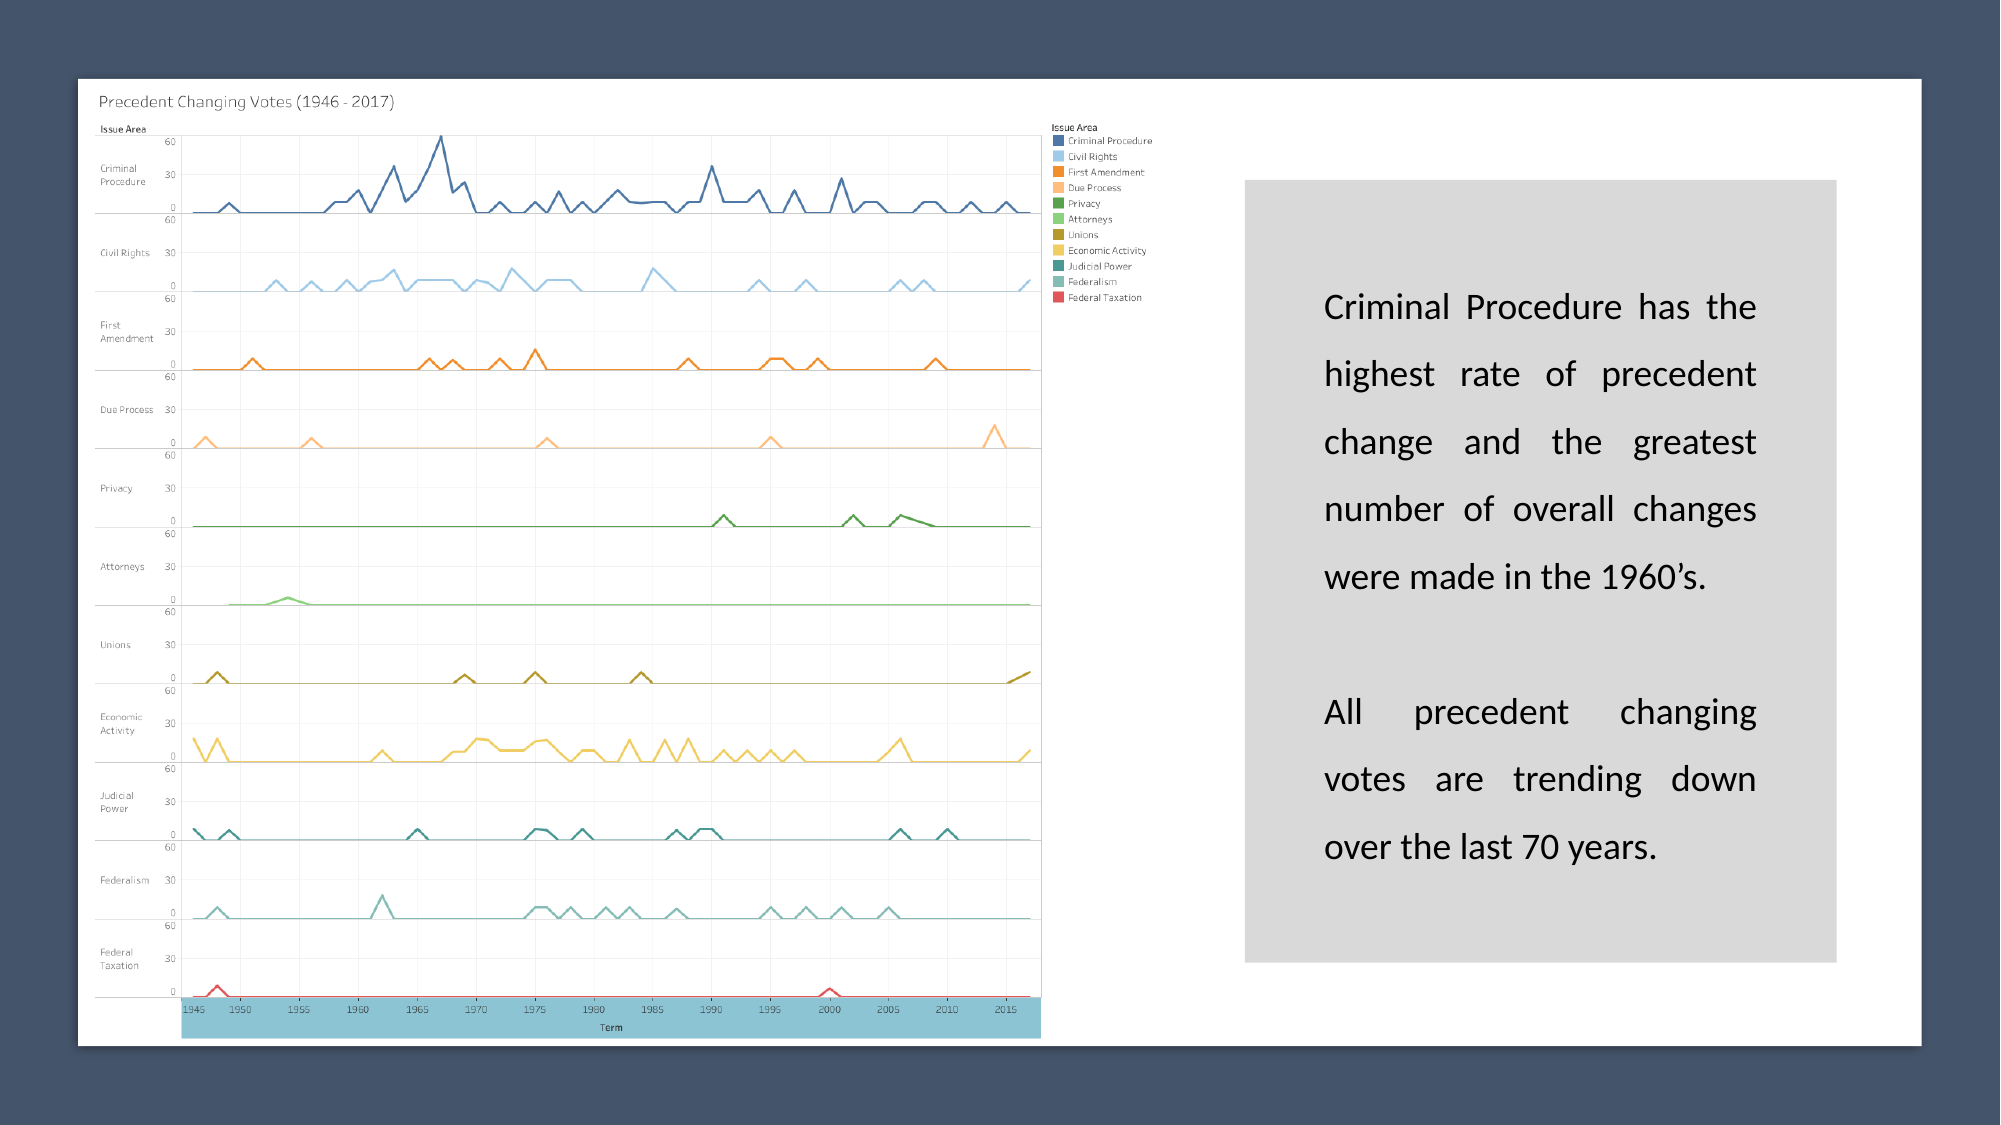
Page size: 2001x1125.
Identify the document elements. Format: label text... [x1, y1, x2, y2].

text_box [77, 78, 1923, 1047]
text_box [0, 0, 2000, 1125]
picture [95, 85, 1160, 1040]
text_box Criminal Procedure has the highest rate of precedent change and the greatest number of overall changes were made in the 1960’s. All precedent changing votes are trending down over the last 70 years. [1309, 251, 1773, 874]
text_box [1244, 179, 1837, 963]
